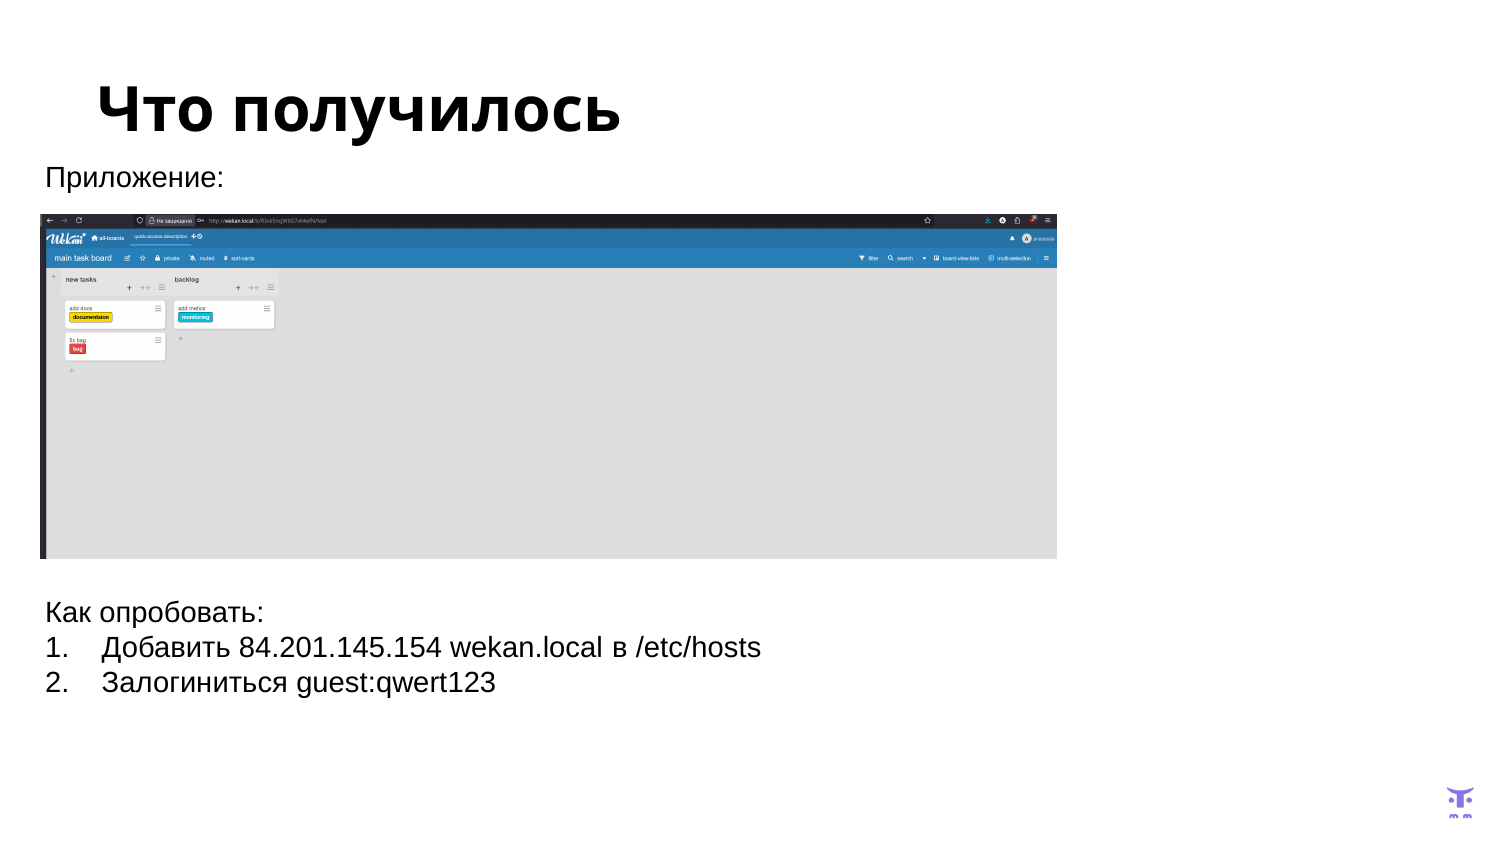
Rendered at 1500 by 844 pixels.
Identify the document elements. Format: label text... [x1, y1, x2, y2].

text_box Как опробовать: Добавить 84.201.145.154 wekan.local в /etc/hosts Залогиниться guest:qwert123 [30, 586, 863, 706]
picture [0, 0, 1500, 844]
title Что получилось [82, 54, 1480, 234]
text_box Приложение: [30, 150, 863, 201]
